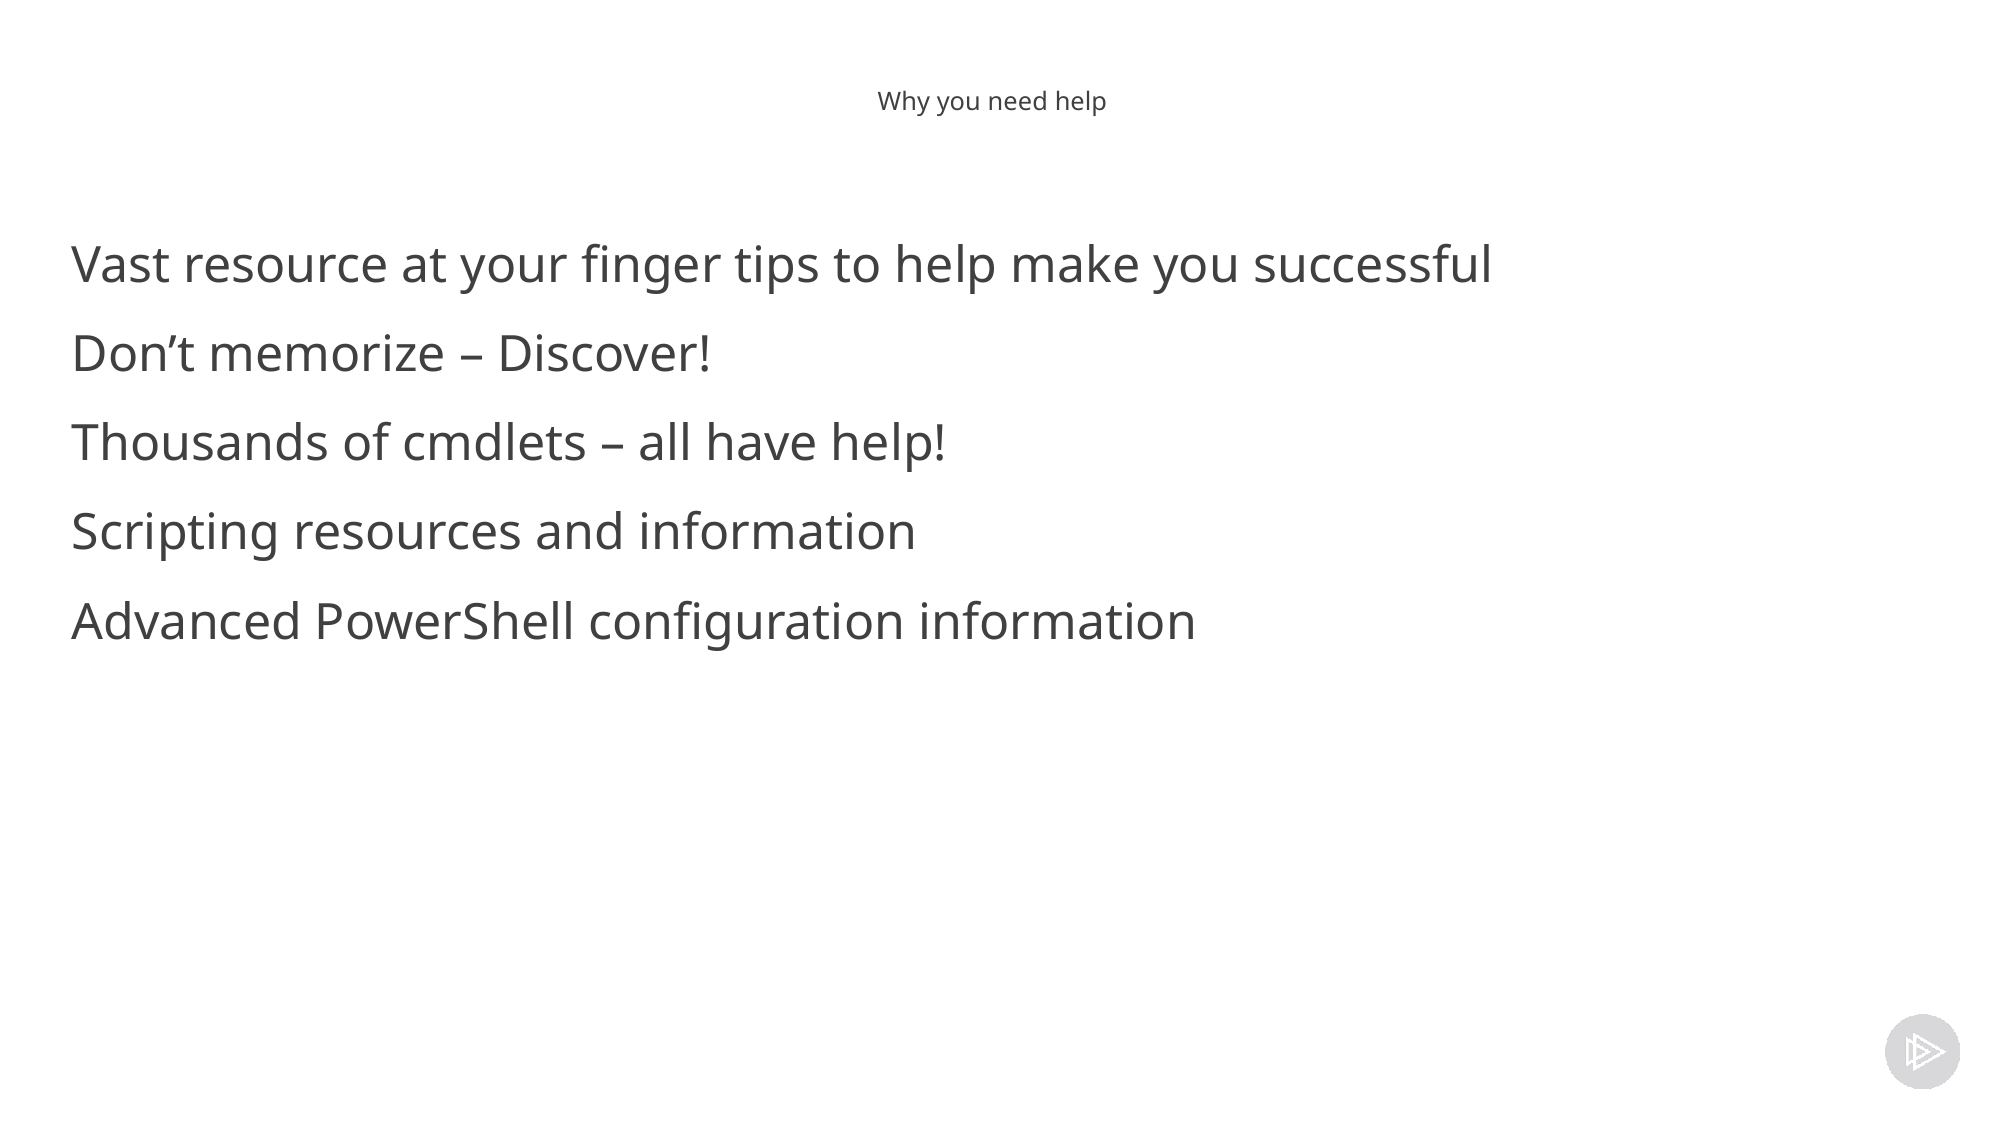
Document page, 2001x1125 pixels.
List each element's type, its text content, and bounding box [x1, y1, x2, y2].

list Vast resource at your finger tips to help make you successful Don’t memorize – Discover! Thousands of cmdlets – all have help! Scripting resources and information Advanced PowerShell configuration information [62, 232, 1953, 1096]
title Why you need help [115, 82, 1885, 155]
